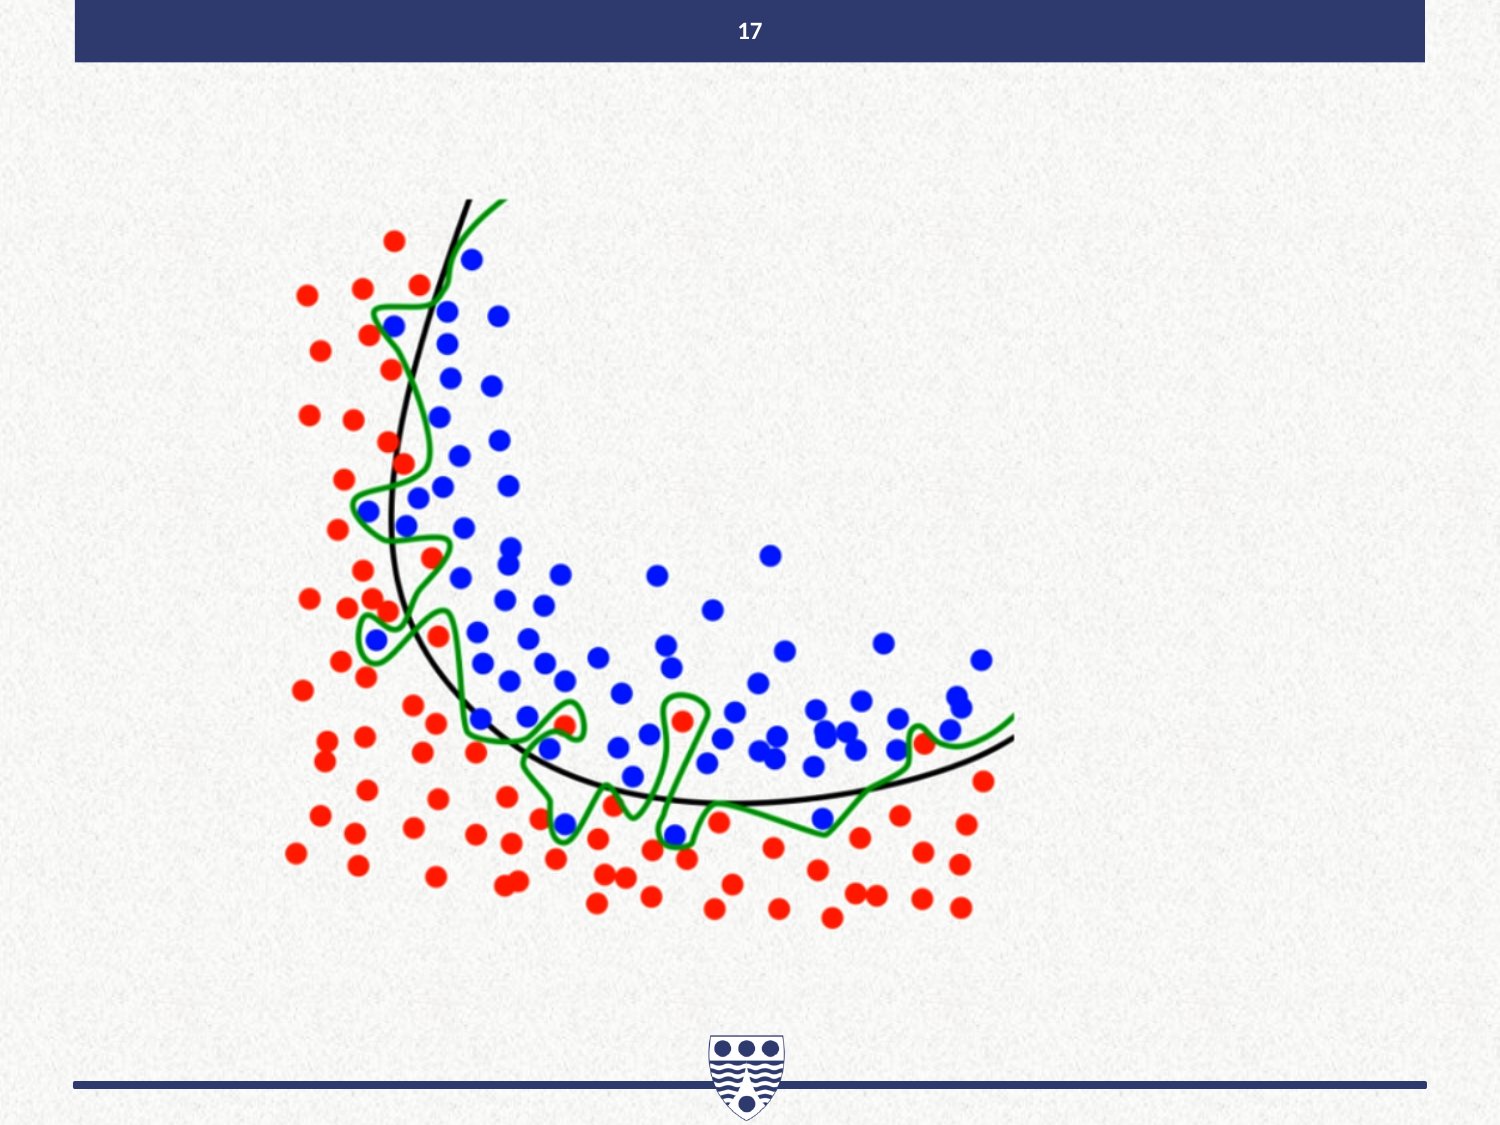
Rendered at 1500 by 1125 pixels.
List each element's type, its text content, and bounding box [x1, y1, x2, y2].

picture [17, 184, 1486, 975]
picture [708, 1035, 792, 1121]
slide_number 17 [720, 0, 780, 60]
